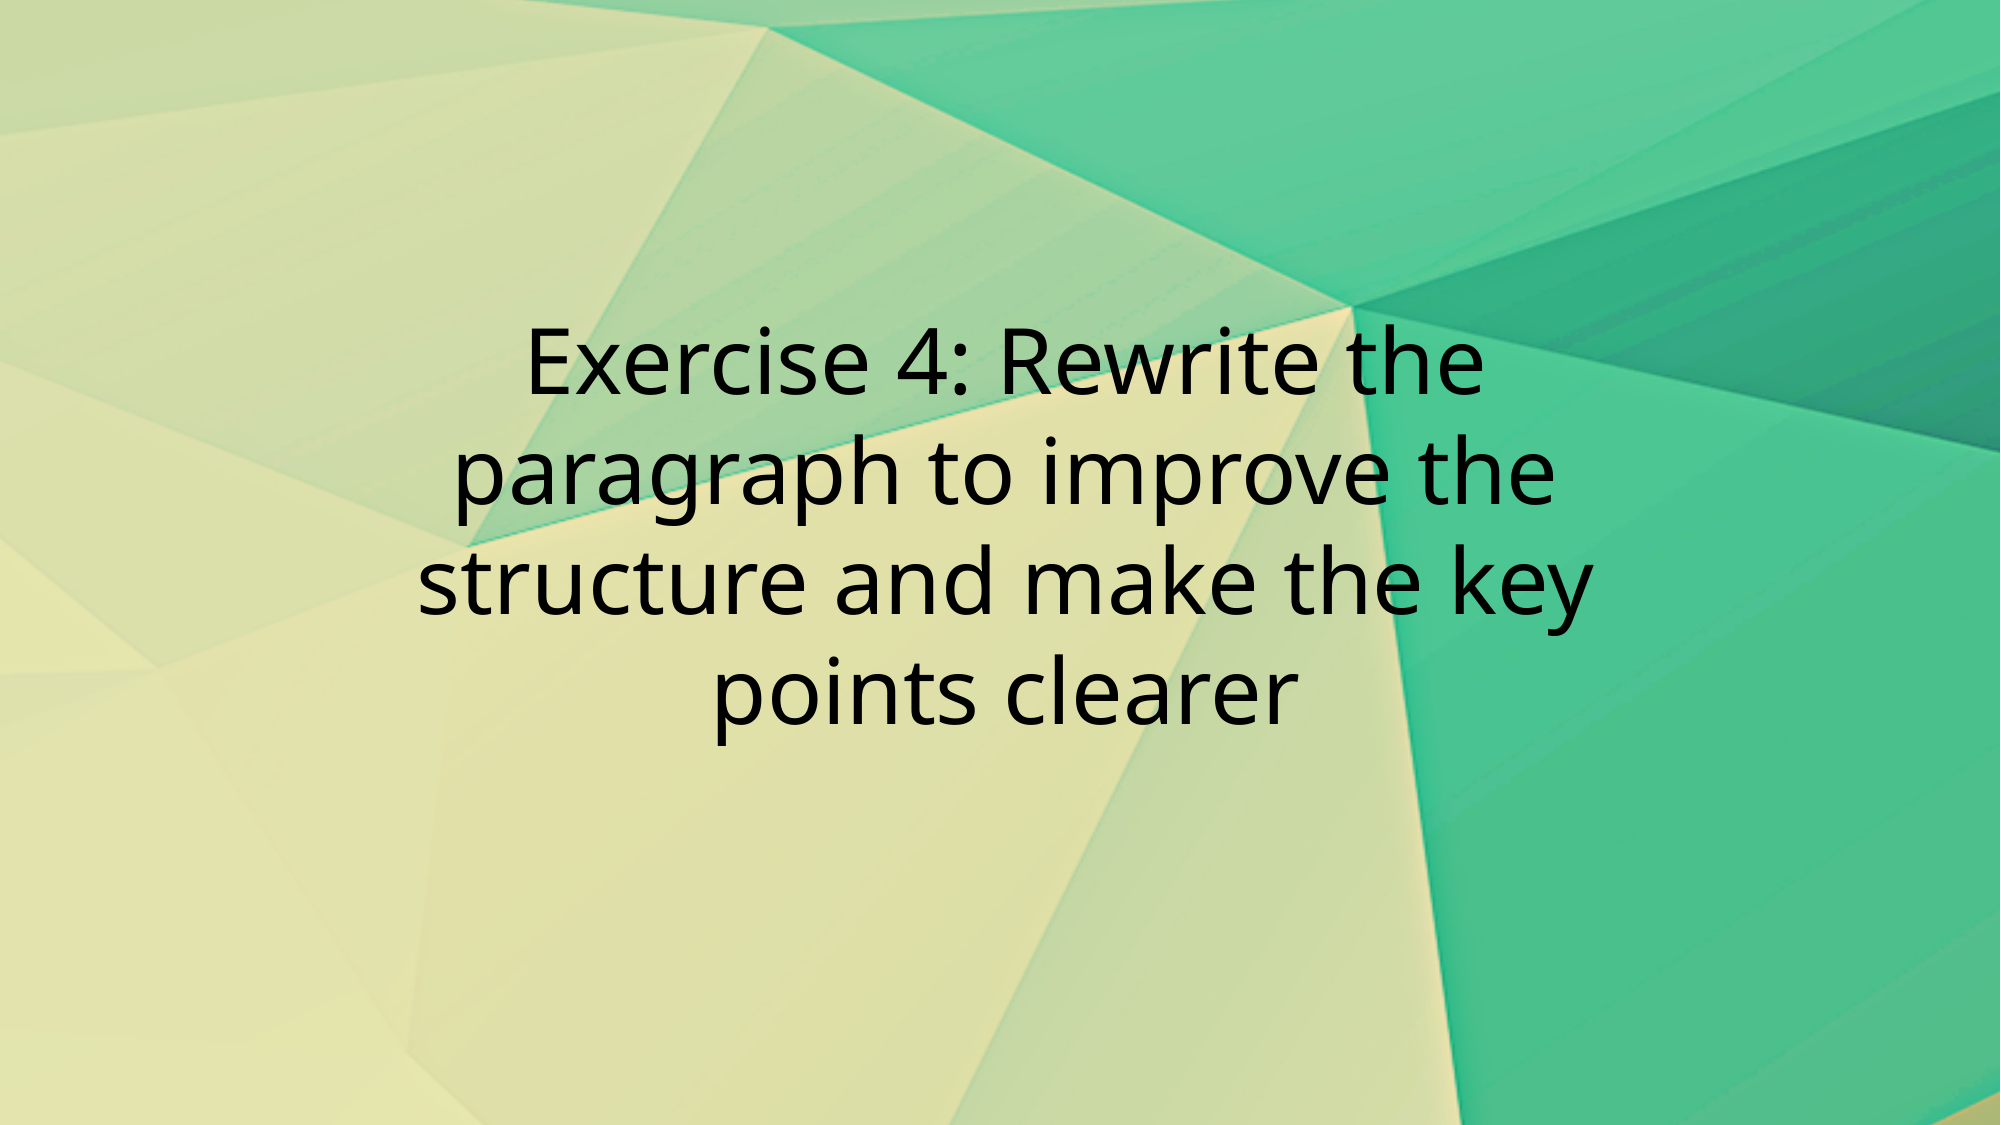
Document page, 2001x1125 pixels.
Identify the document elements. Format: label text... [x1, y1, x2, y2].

text_box Exercise 4: Rewrite the paragraph to improve the structure and make the key points clearer [292, 48, 1720, 1125]
picture [0, 0, 2000, 1125]
